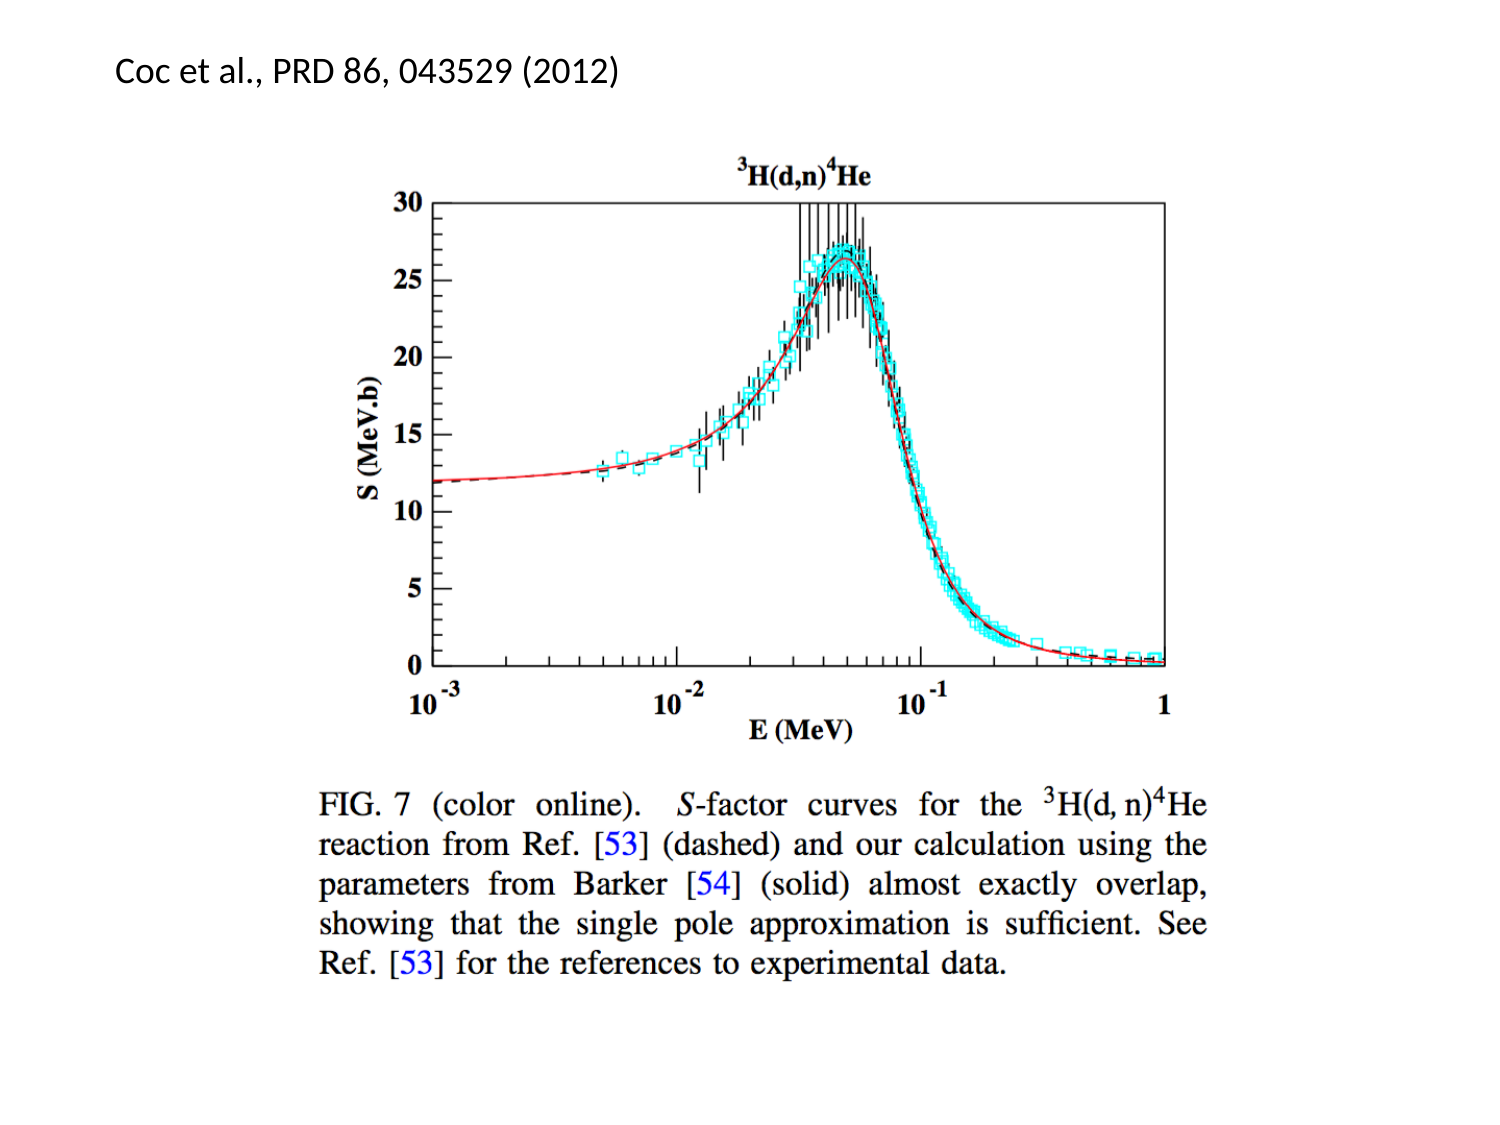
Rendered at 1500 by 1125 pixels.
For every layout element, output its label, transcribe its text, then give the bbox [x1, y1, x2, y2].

text_box Coc et al., PRD 86, 043529 (2012) [100, 38, 636, 99]
picture [281, 124, 1219, 1001]
